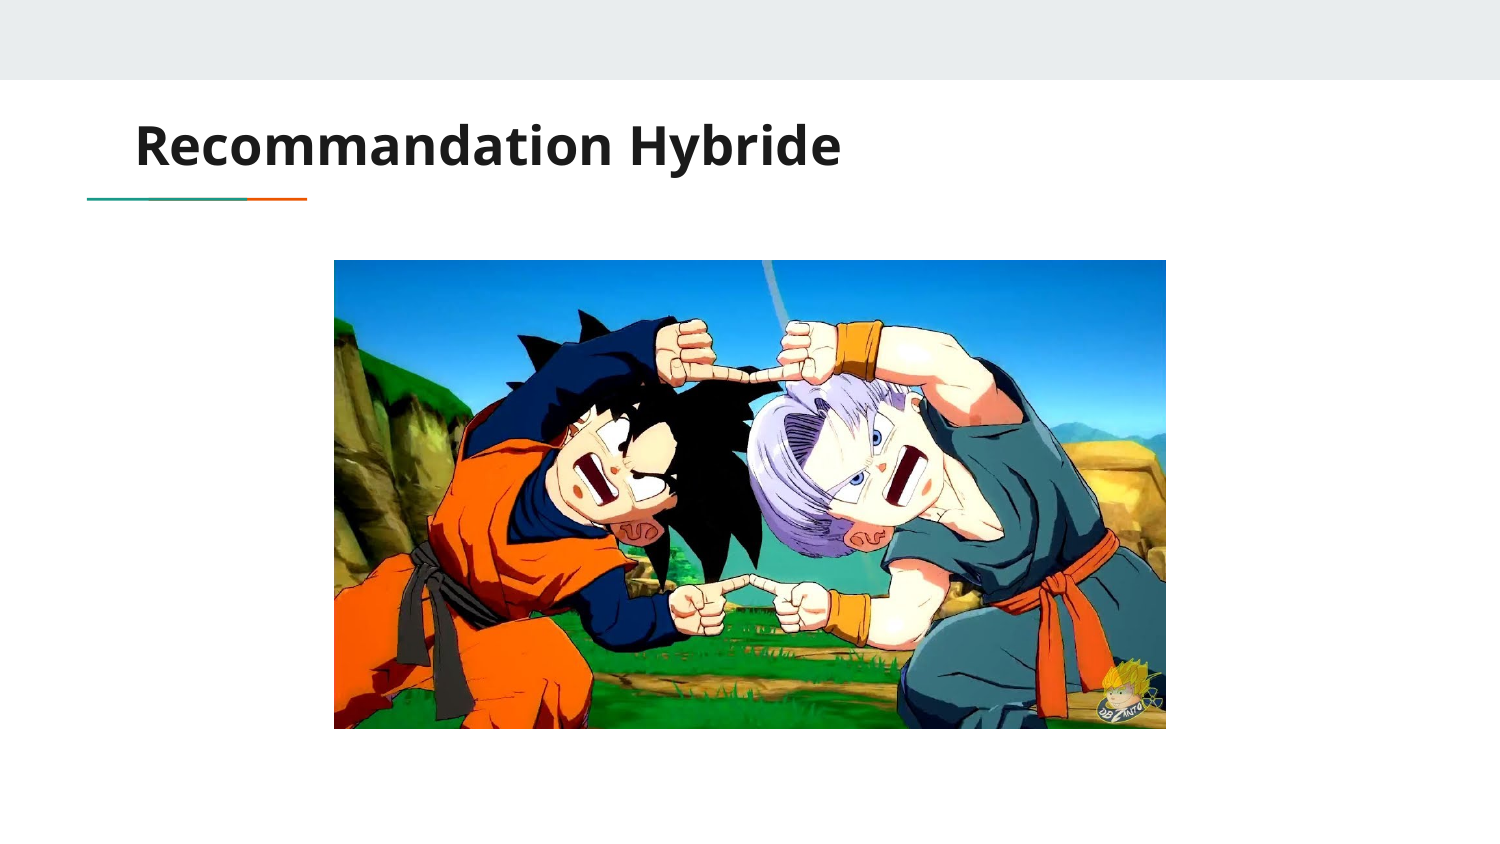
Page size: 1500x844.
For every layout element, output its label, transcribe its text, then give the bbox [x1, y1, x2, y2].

picture [333, 260, 1166, 729]
title Recommandation Hybride [119, 96, 1381, 185]
